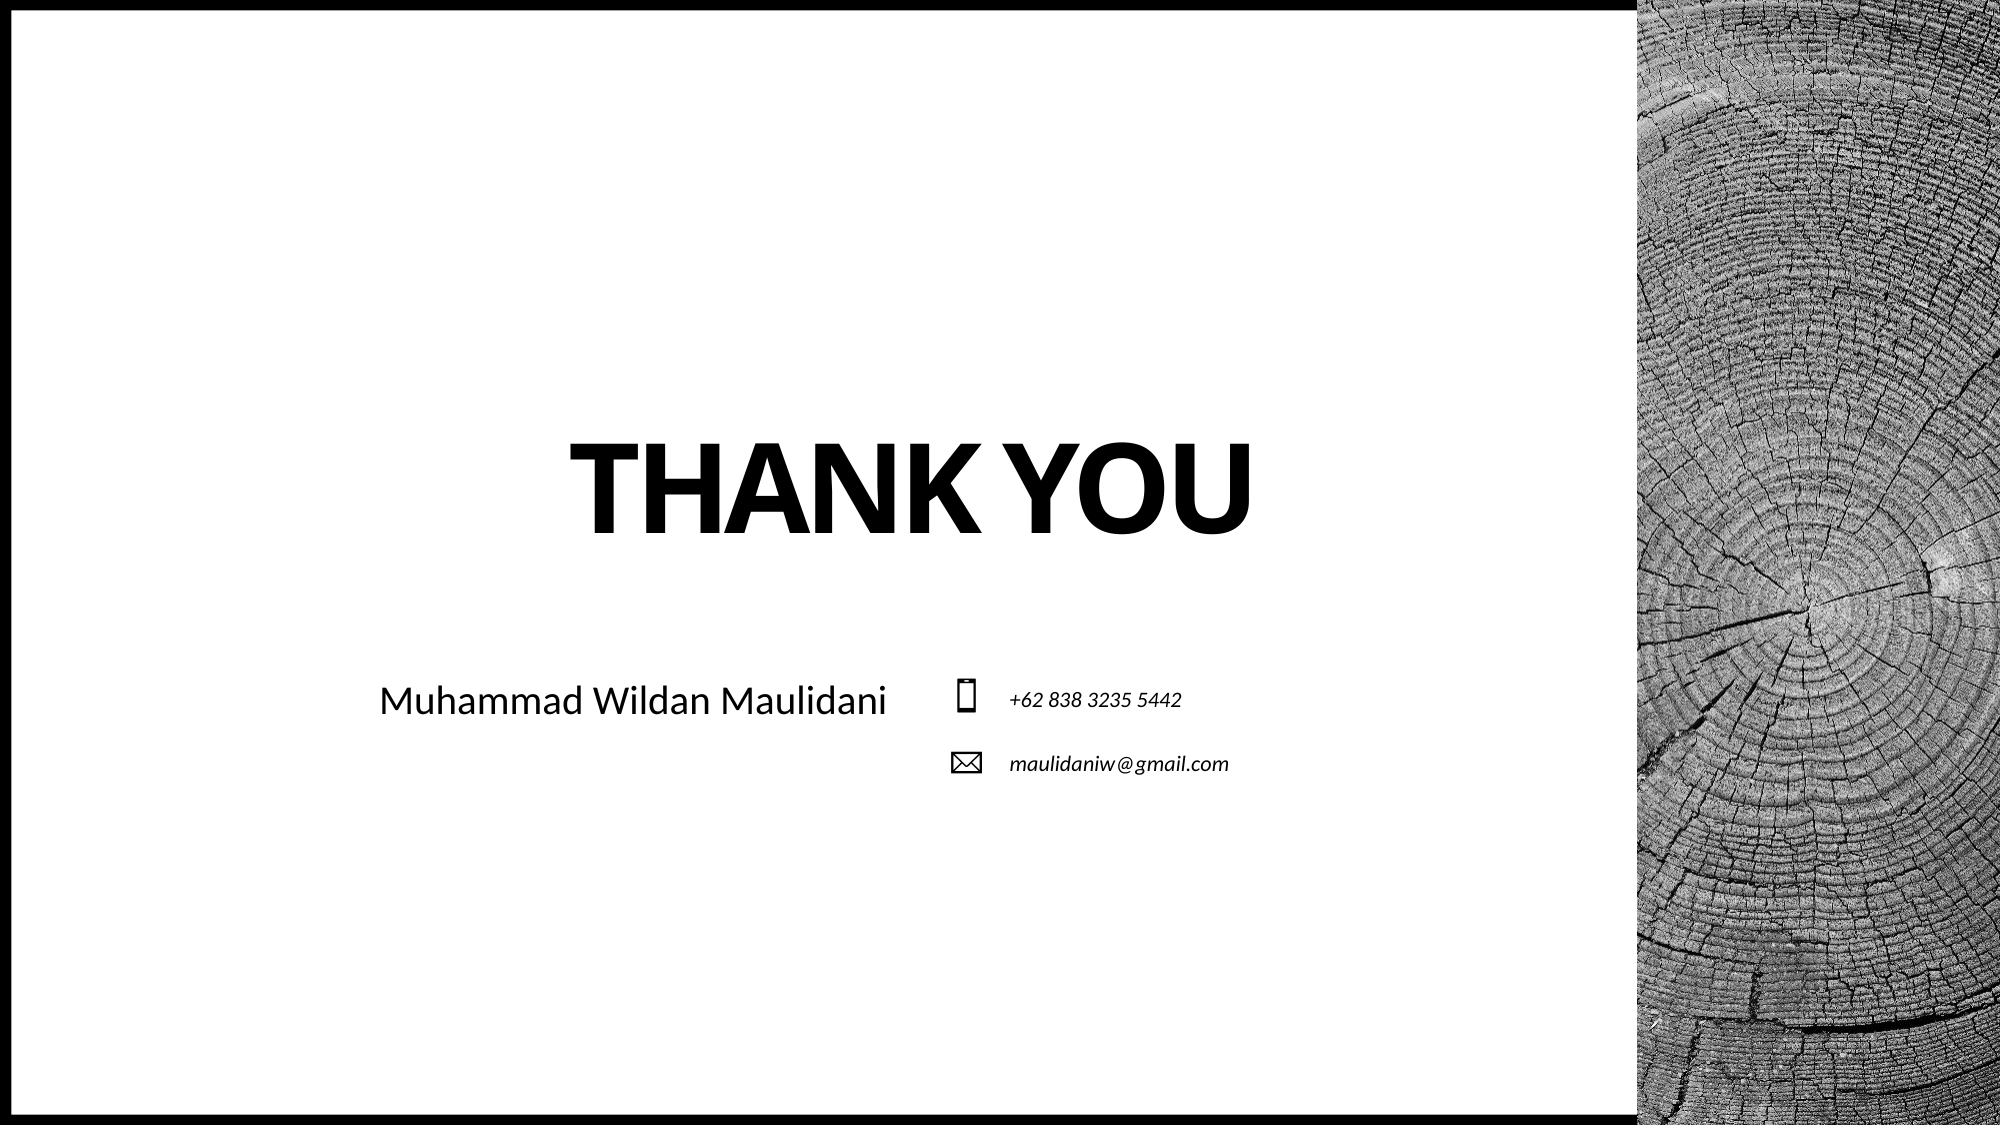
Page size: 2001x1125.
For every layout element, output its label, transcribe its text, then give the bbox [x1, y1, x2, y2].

picture [1637, 0, 2000, 1125]
picture [948, 744, 985, 781]
picture [948, 677, 985, 714]
title THANK YOU [356, 346, 1472, 622]
list Muhammad Wildan Maulidani [356, 672, 903, 735]
list +62 838 3235 5442 [994, 680, 1472, 720]
list maulidaniw@gmail.com [994, 744, 1472, 784]
